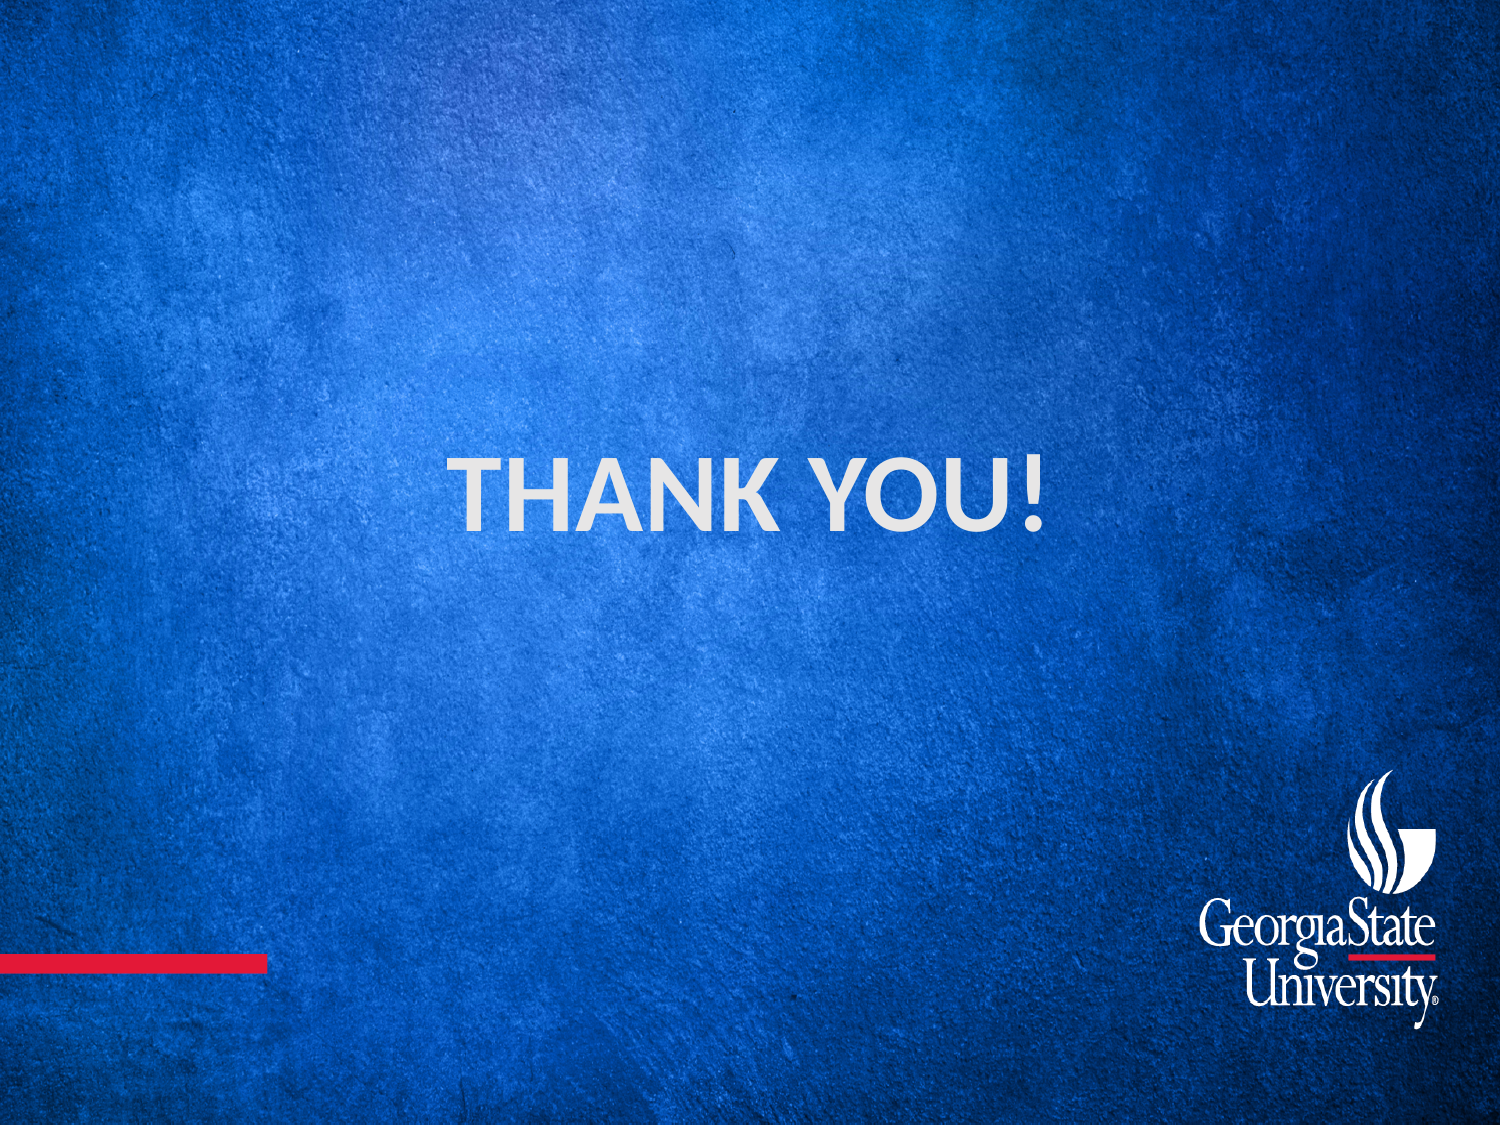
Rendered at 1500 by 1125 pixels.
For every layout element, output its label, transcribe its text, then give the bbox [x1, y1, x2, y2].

text_box THANK YOU! [370, 410, 1130, 561]
picture [0, 0, 1500, 1125]
